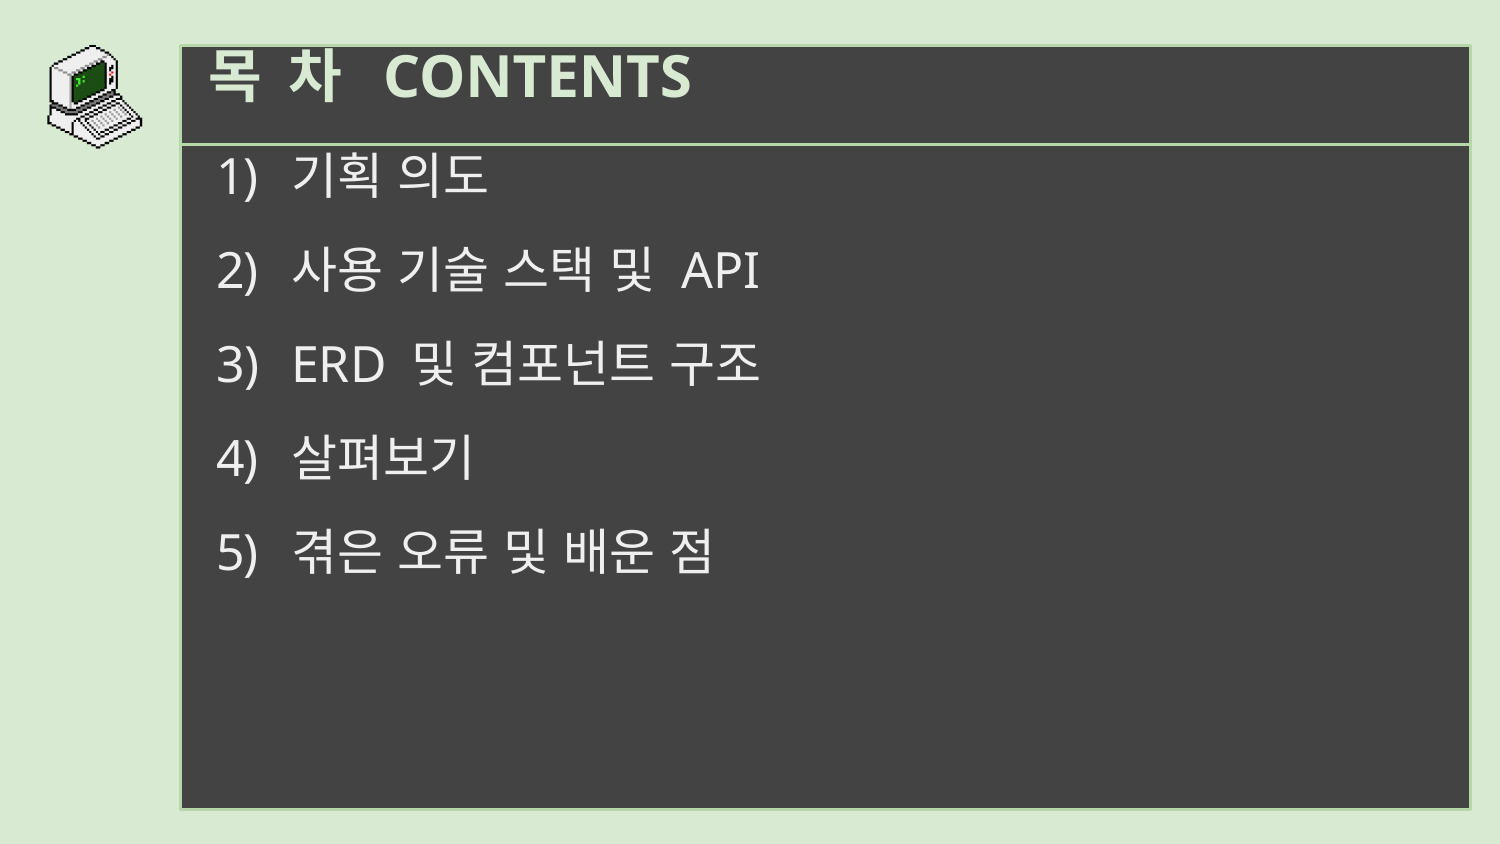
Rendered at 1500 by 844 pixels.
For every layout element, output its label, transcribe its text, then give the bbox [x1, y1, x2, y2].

text_box 기획 의도 사용 기술 스택 및 API ERD 및 컴포넌트 구조 살펴보기 겪은 오류 및 배운 점 [180, 120, 1471, 620]
text_box 목 차 CONTENTS [194, 14, 767, 63]
picture [34, 36, 153, 155]
